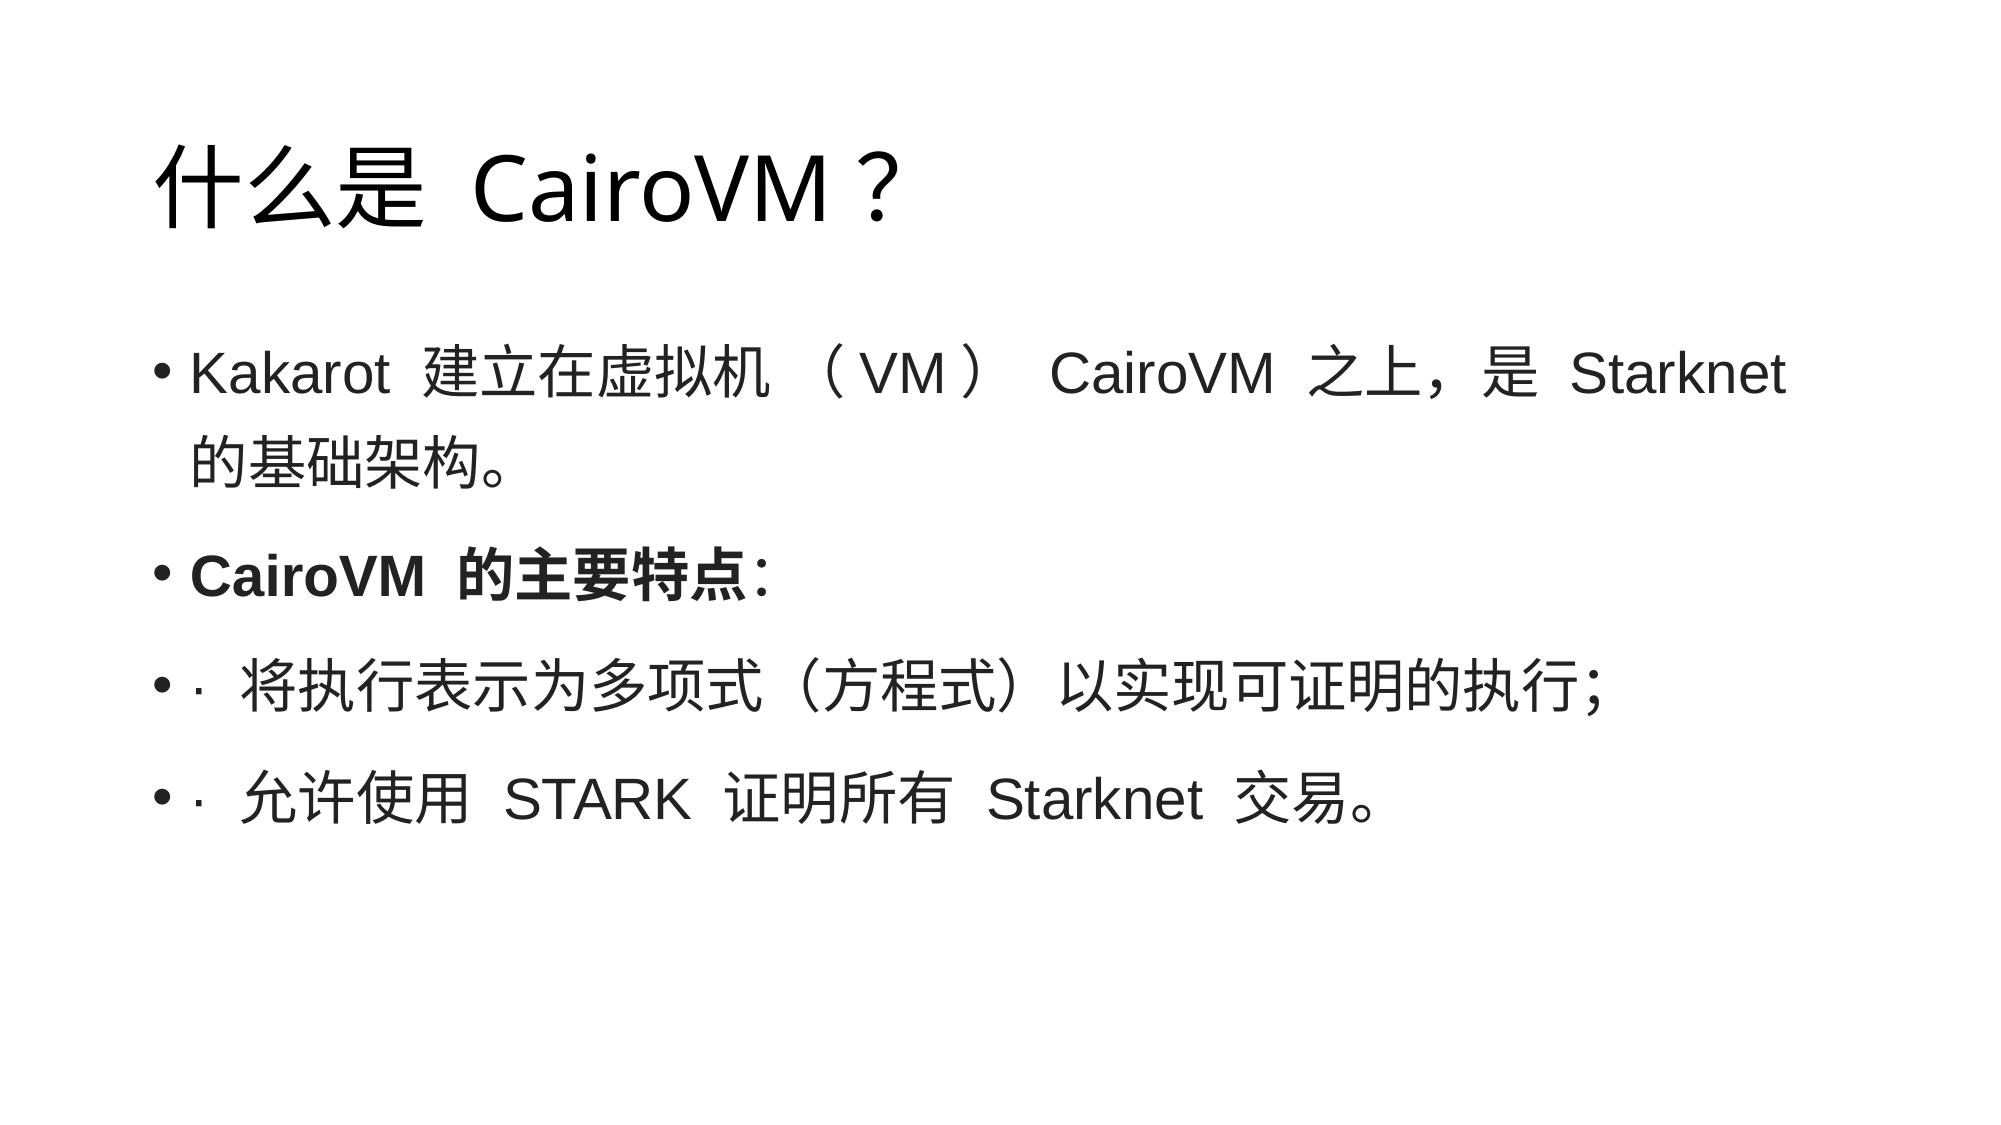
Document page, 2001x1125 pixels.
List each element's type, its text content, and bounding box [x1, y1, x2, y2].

list Kakarot 建立在虚拟机 （VM） CairoVM 之上，是 Starknet 的基础架构。 CairoVM 的主要特点： · 将执行表示为多项式（方程式）以实现可证明的执行； · 允许使用 STARK 证明所有 Starknet 交易。 [137, 306, 1863, 1021]
title 什么是 CairoVM？ [137, 59, 1863, 278]
